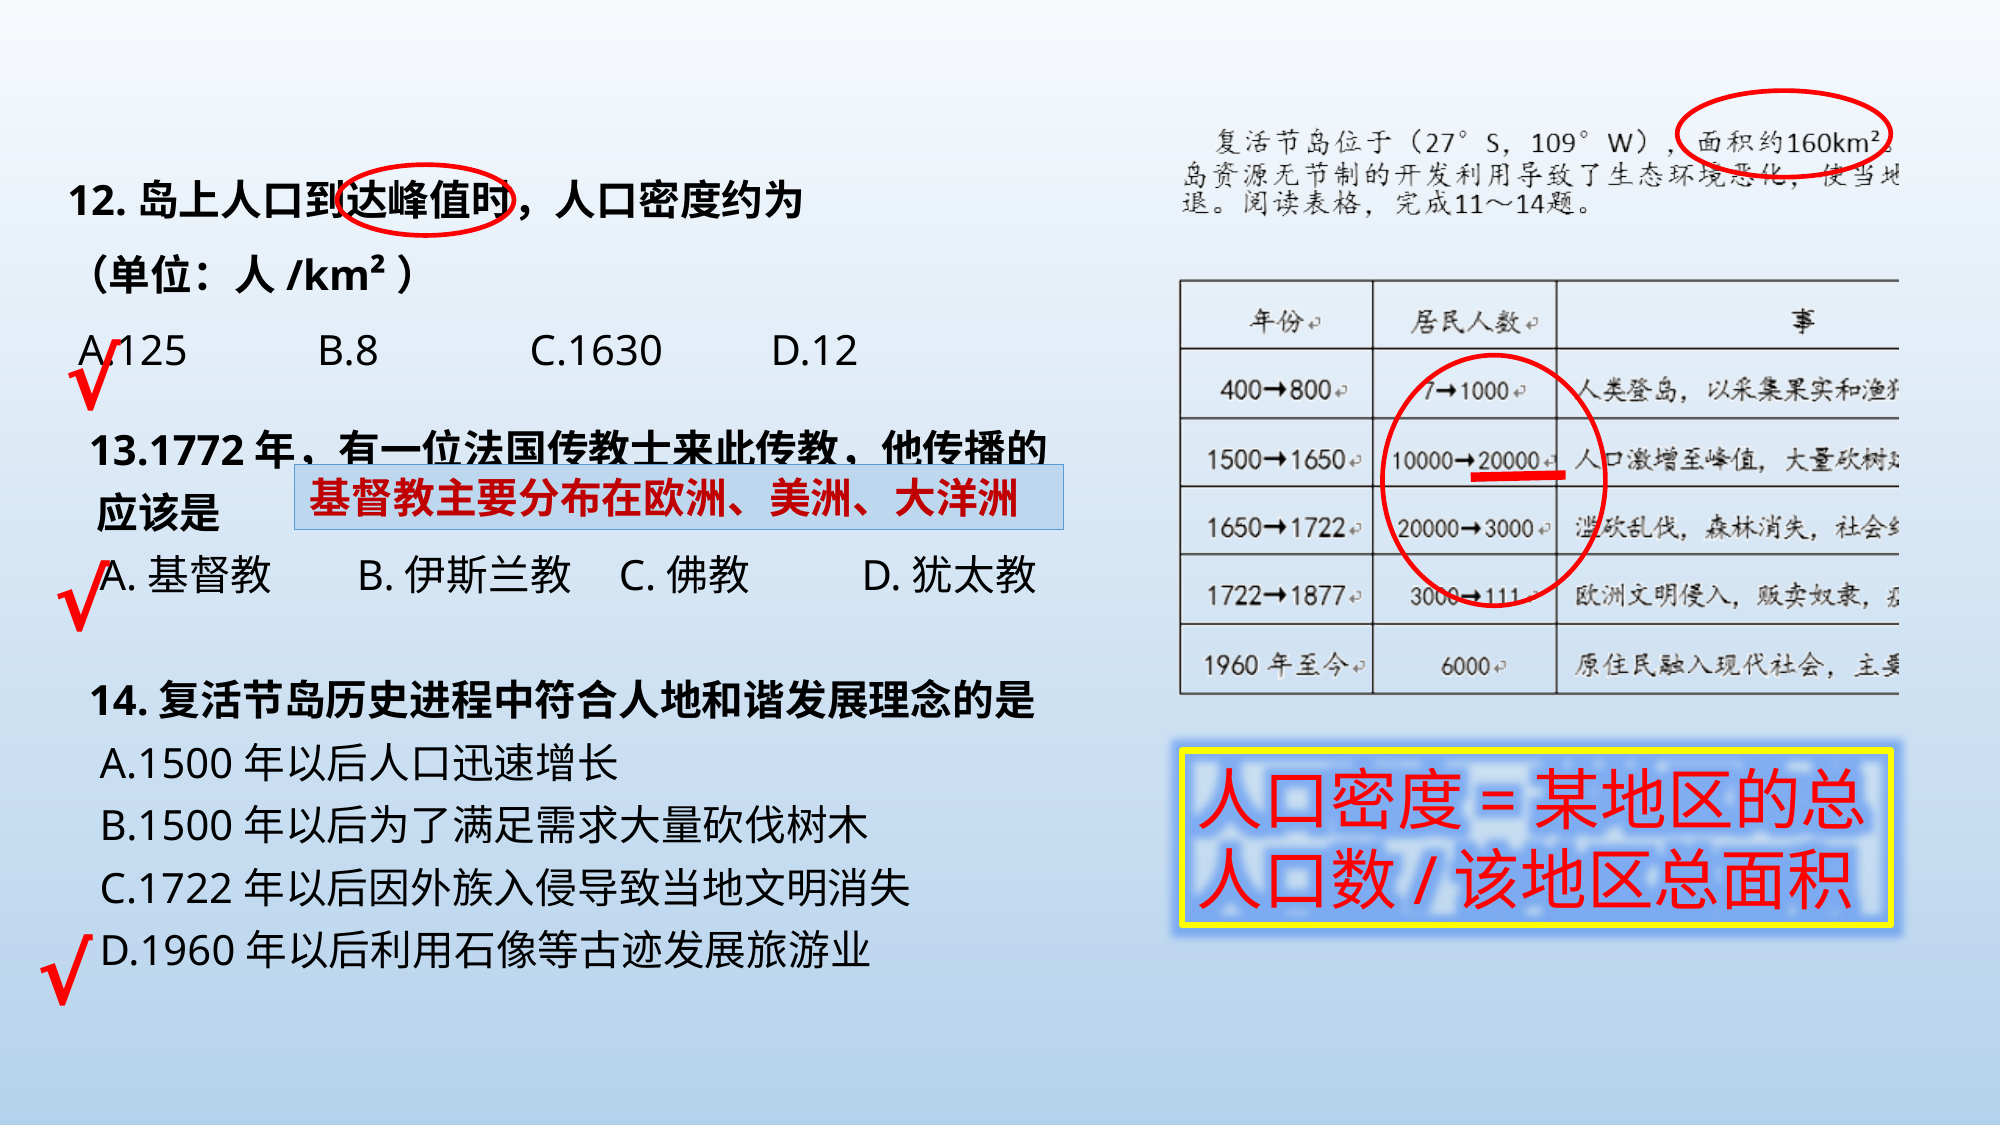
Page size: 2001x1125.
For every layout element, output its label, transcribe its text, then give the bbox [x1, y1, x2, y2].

text_box 基督教主要分布在欧洲、美洲、大洋洲 [294, 464, 1064, 530]
text_box √ [50, 319, 139, 434]
picture [1172, 90, 1899, 780]
text_box 人口密度=某地区的总人口数/该地区总面积 [1182, 780, 1891, 926]
text_box √ [22, 914, 111, 1029]
text_box 12.岛上人口到达峰值时，人口密度约为 （单位：人/km²） A.125 B.8 C.1630 D.12 13.1772年，有一位法国传教士来此传教，他传播的 应该是 A.基督教 B.伊斯兰教 C.佛教 D.犹太教 14.复活节岛历史进程中符合人地和谐发展理念的是 A.1500年以后人口迅速增长 B.1500年以后为了满足需求大量砍伐树木 C.1722年以后因外族入侵导致当地文明消失 D.1960年以后利用石像等古迹发展旅游业 [8, 141, 1233, 1044]
text_box √ [40, 539, 129, 655]
text_box [336, 164, 515, 236]
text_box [1382, 90, 1891, 606]
